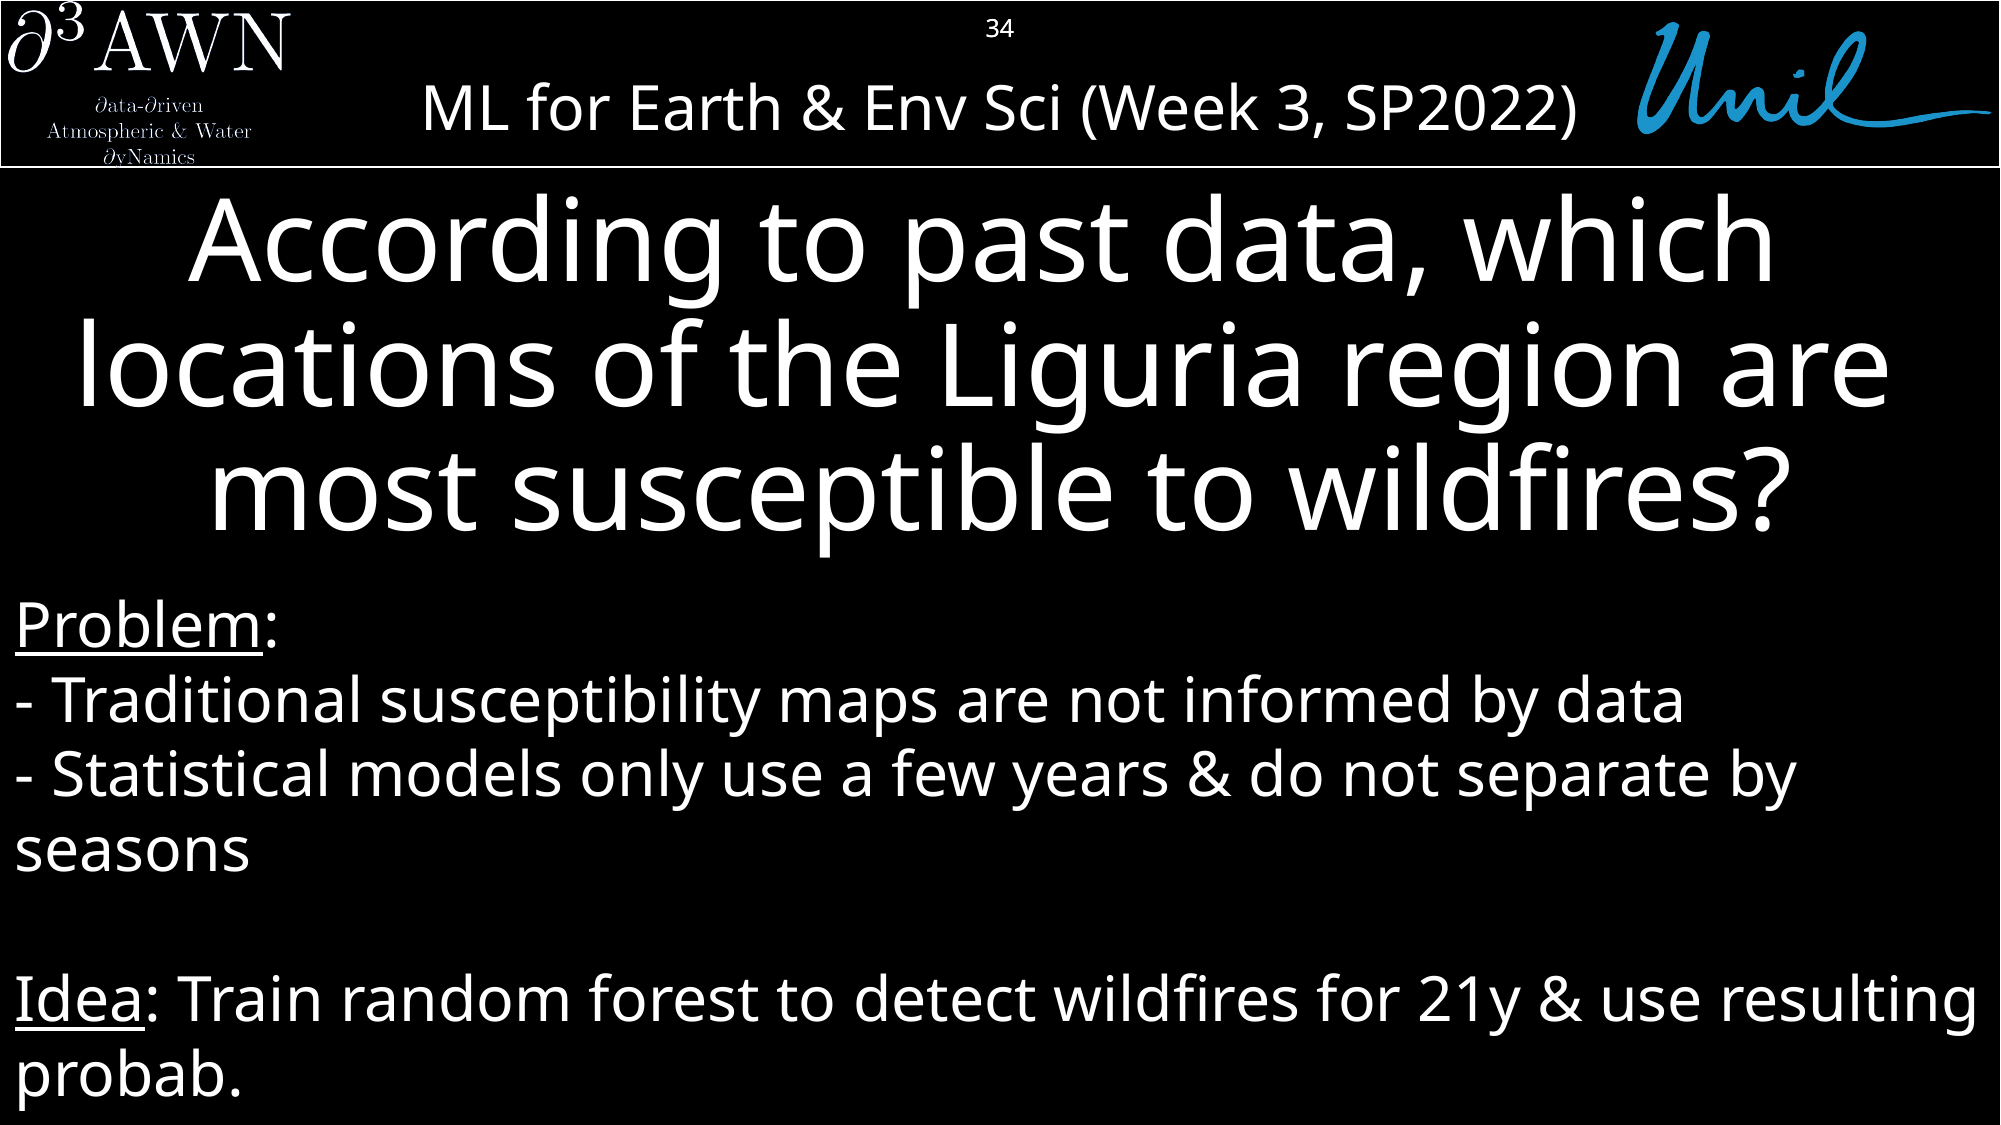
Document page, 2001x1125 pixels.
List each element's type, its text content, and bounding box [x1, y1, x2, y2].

picture [1609, 22, 2000, 145]
picture [0, 0, 298, 168]
title According to past data, which locations of the Liguria region are most susceptible to wildfires? [0, 170, 2000, 563]
text_box Problem: - Traditional susceptibility maps are not informed by data - Statistical models only use a few years & do not separate by seasons Idea: Train random forest to detect wildfires for 21y & use resulting probab. Result: Susceptibility map indicating likelihood of wildfire events [0, 577, 2000, 1125]
slide_number 34 [774, 0, 1225, 60]
